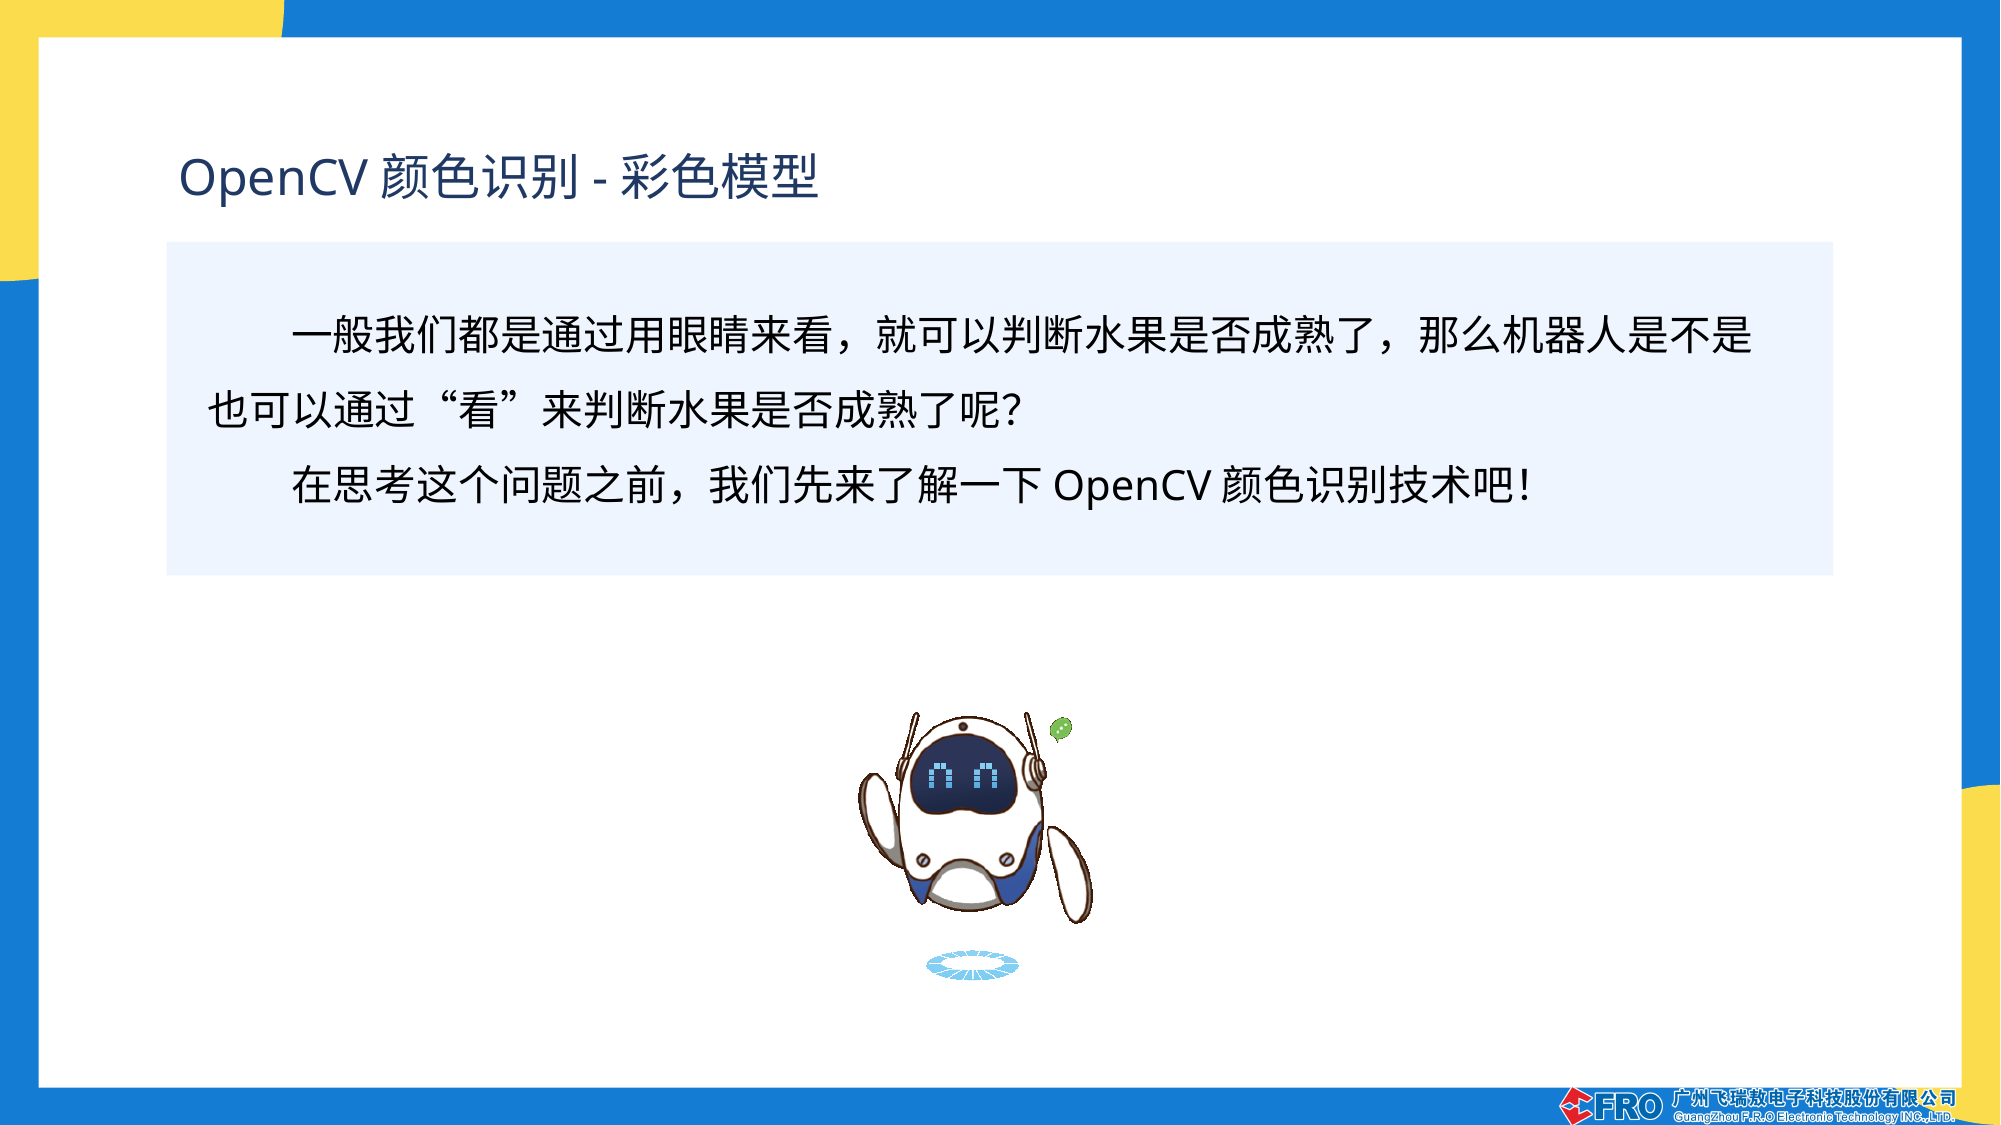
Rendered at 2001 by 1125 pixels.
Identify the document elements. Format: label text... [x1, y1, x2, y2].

picture [1559, 1087, 1956, 1125]
text_box OpenCV颜色识别-彩色模型 [163, 137, 1144, 213]
text_box 一般我们都是通过用眼睛来看，就可以判断水果是否成熟了，那么机器人是不是也可以通过“看”来判断水果是否成熟了呢？ 在思考这个问题之前，我们先来了解一下OpenCV颜色识别技术吧！ [166, 241, 1834, 576]
picture [857, 703, 1143, 992]
